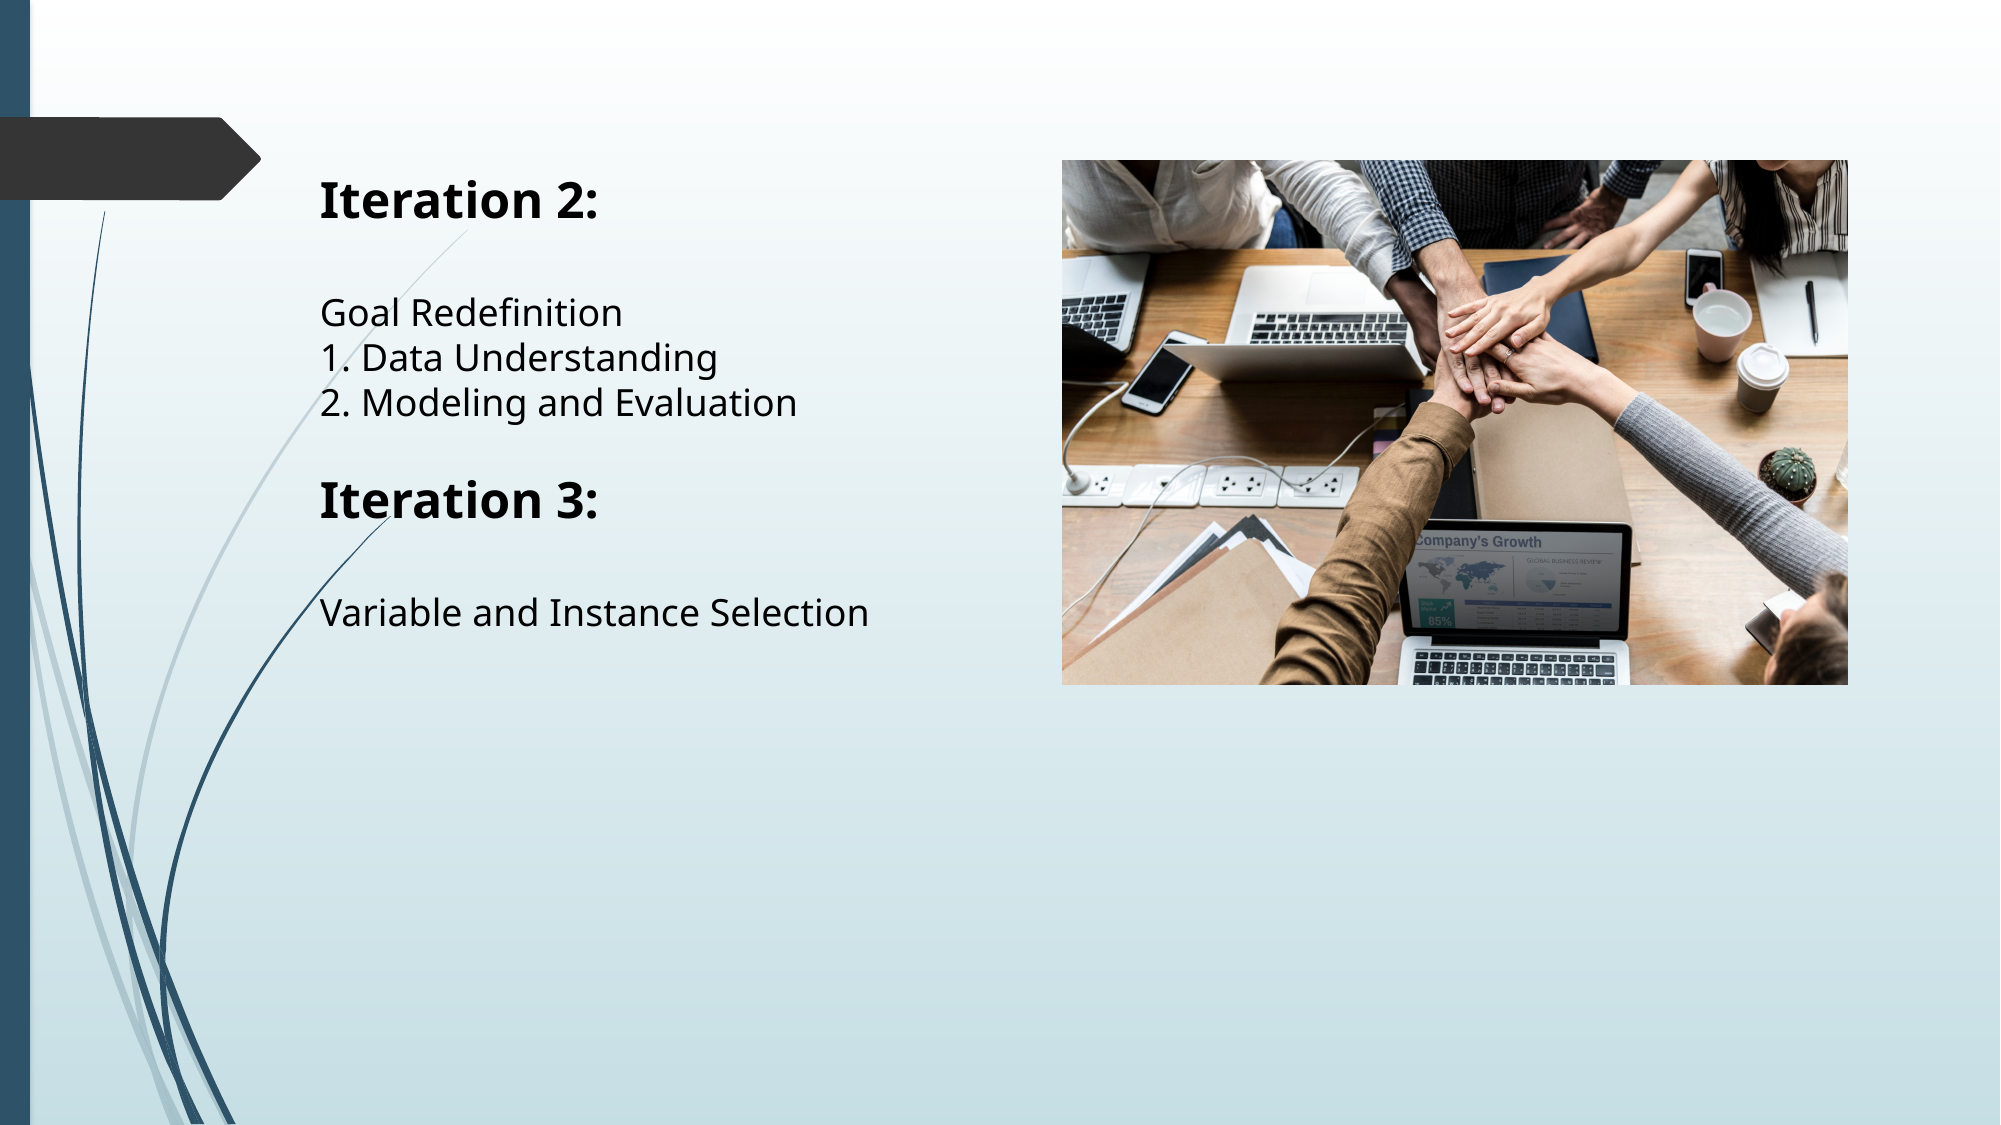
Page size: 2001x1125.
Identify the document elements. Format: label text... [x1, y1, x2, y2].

title Iteration 2: Goal Redefinition 1. Data Understanding 2. Modeling and Evaluation Iteration 3: Variable and Instance Selection [304, 161, 1888, 918]
picture [1062, 160, 1848, 685]
